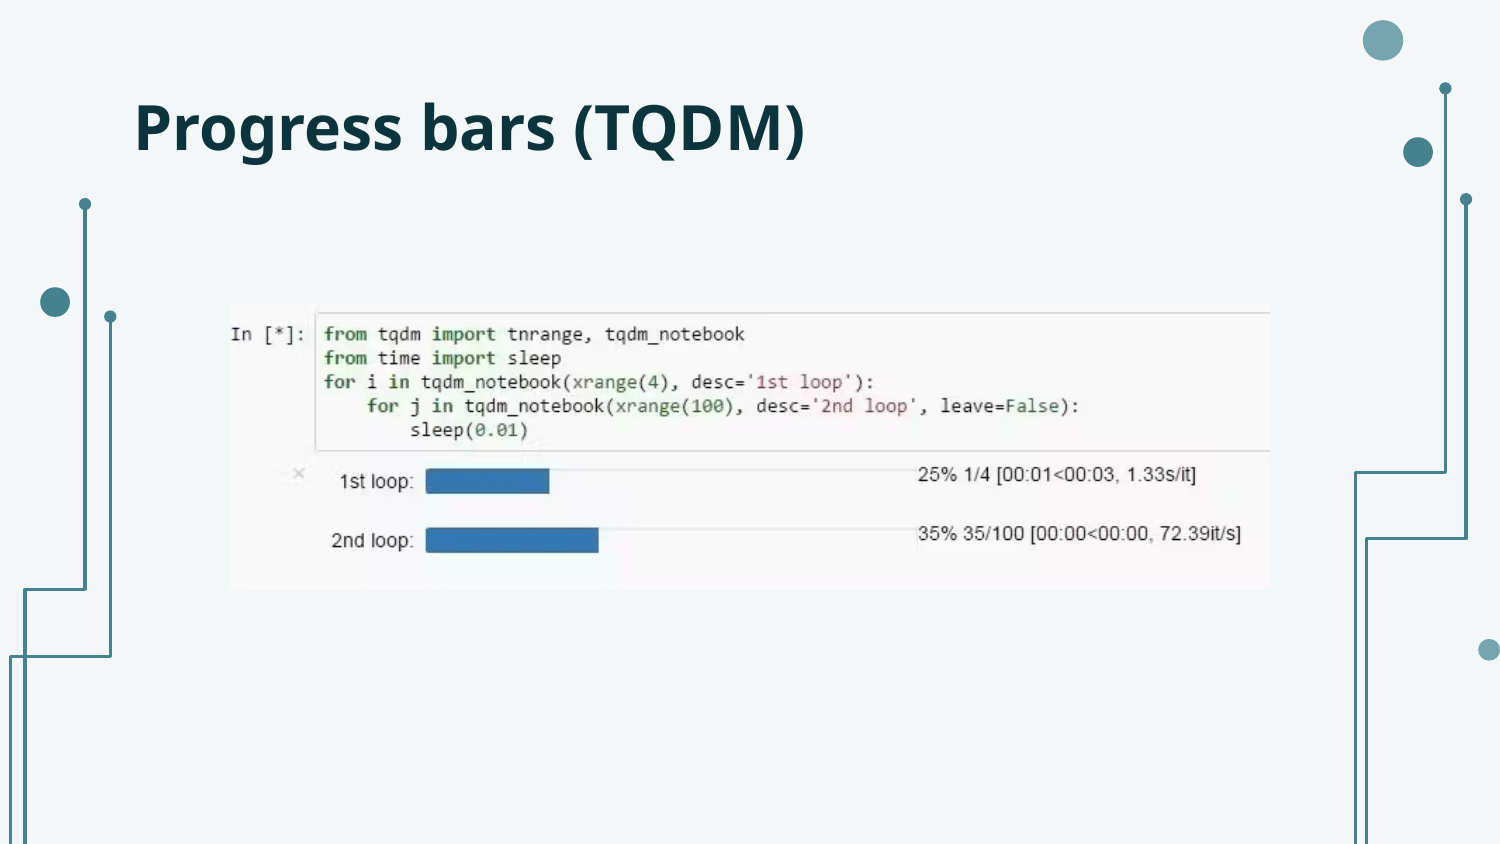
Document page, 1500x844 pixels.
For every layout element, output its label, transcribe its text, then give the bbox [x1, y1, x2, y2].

title Progress bars (TQDM) [118, 72, 1382, 167]
picture [229, 304, 1271, 590]
